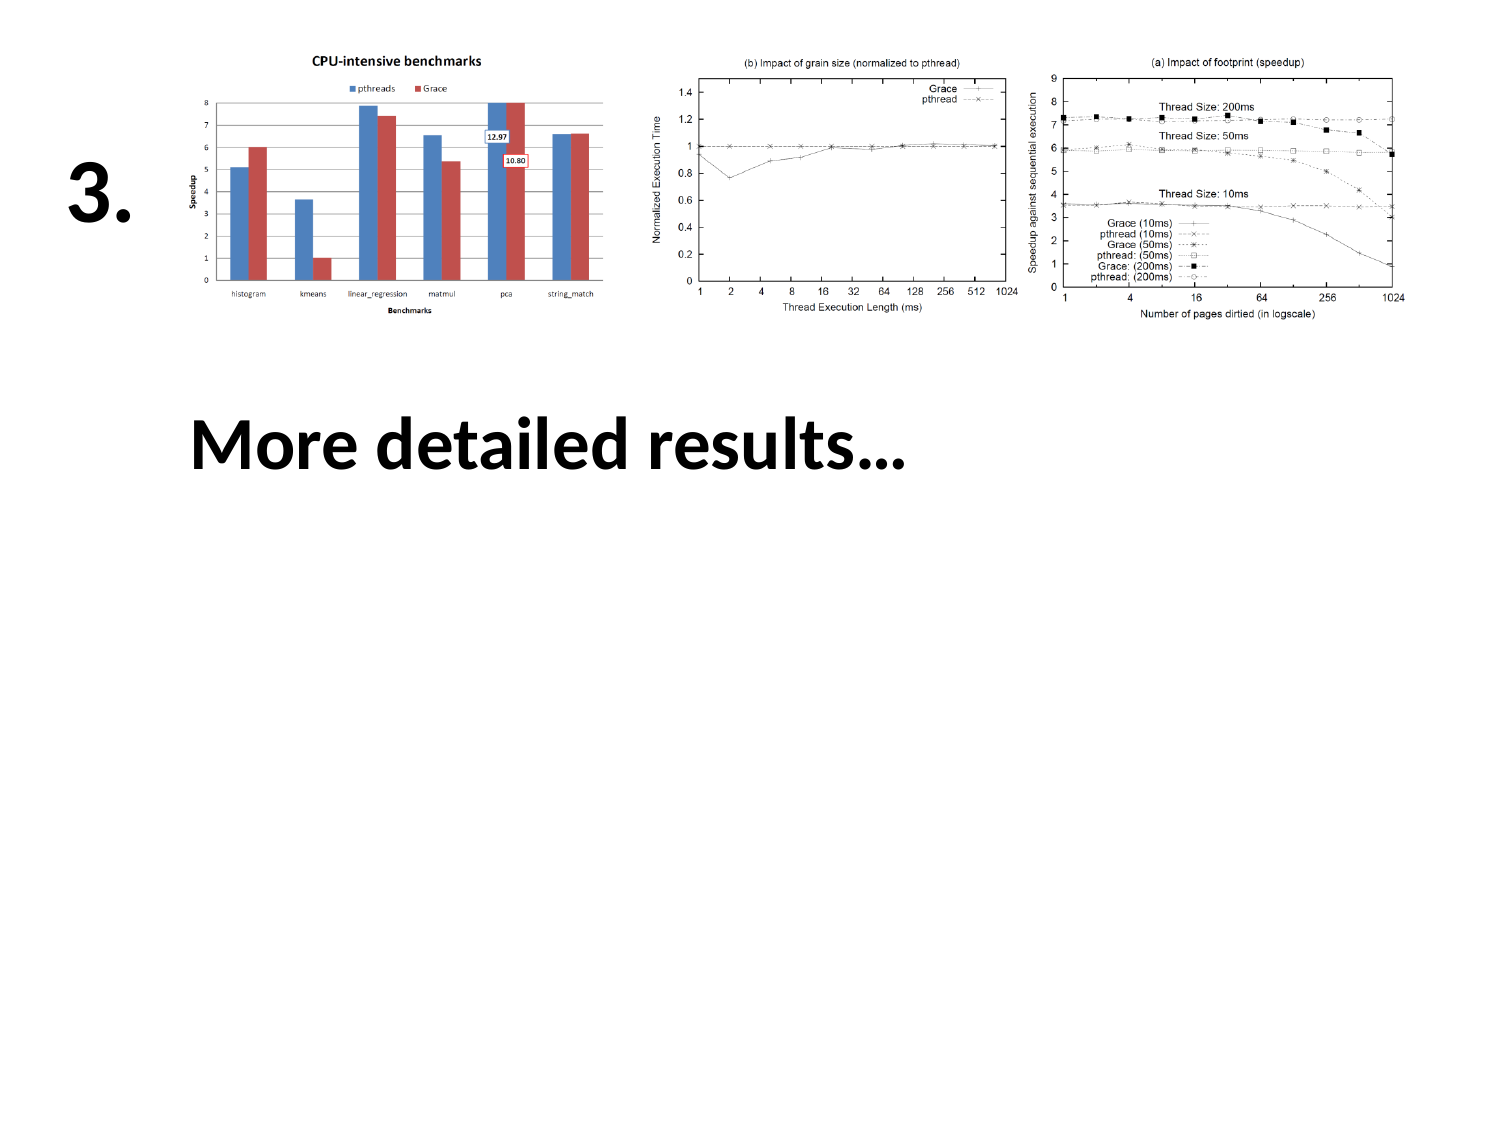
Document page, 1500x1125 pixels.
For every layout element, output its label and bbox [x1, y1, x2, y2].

text_box [187, 49, 1405, 320]
text_box [174, 387, 975, 493]
text_box [50, 123, 152, 249]
